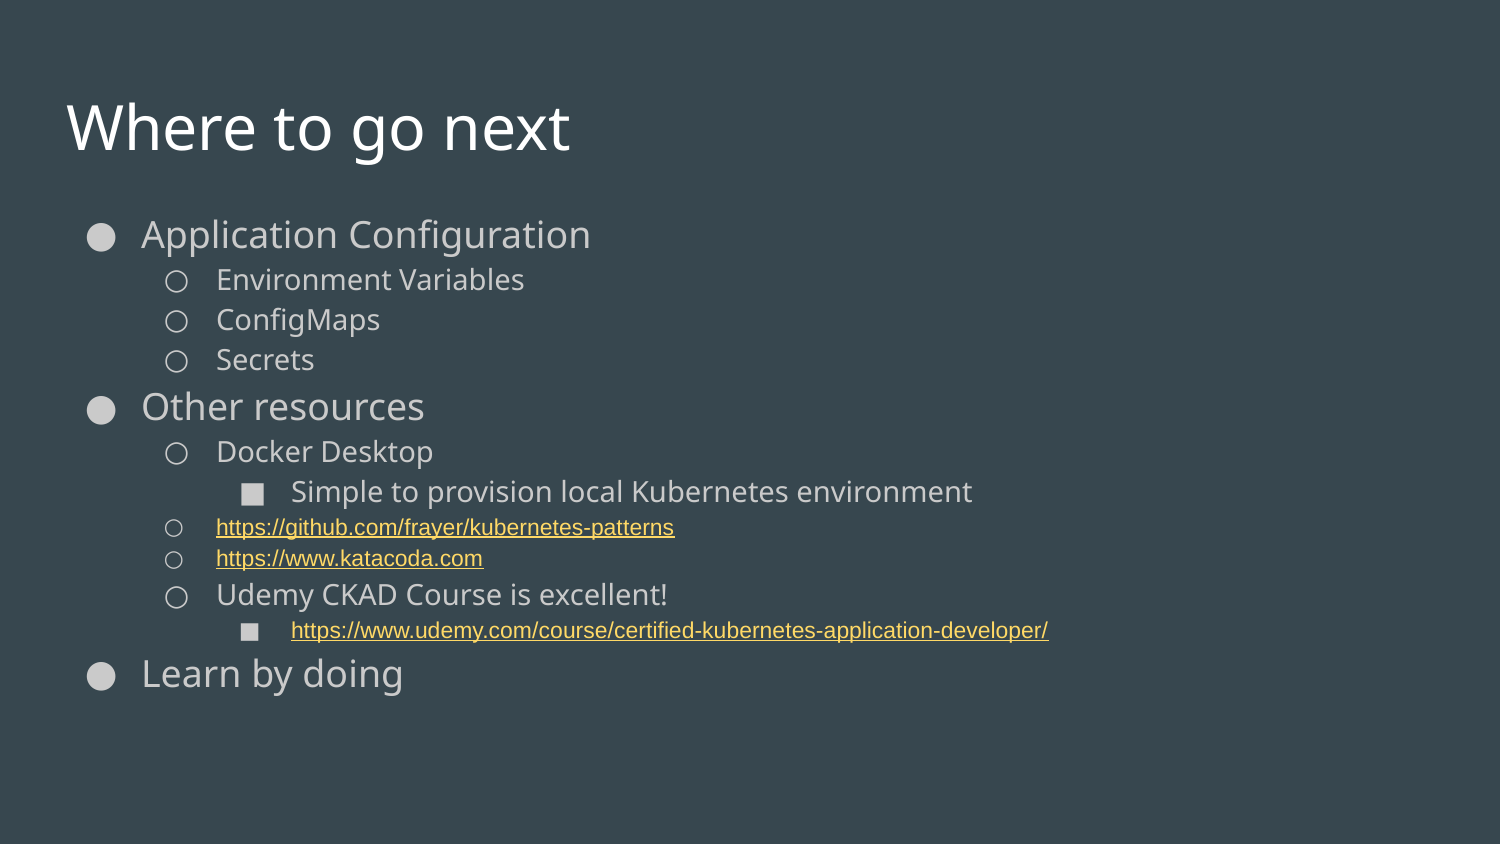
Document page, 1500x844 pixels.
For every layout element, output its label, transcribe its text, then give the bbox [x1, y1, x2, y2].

title Where to go next [51, 72, 1449, 167]
list Application Configuration Environment Variables ConfigMaps Secrets Other resources Docker Desktop Simple to provision local Kubernetes environment https://github.com/frayer/kubernetes-patterns https://www.katacoda.com Udemy CKAD Course is excellent! https://www.udemy.com/course/certified-kubernetes-application-developer/ Learn by doing [51, 189, 1449, 750]
